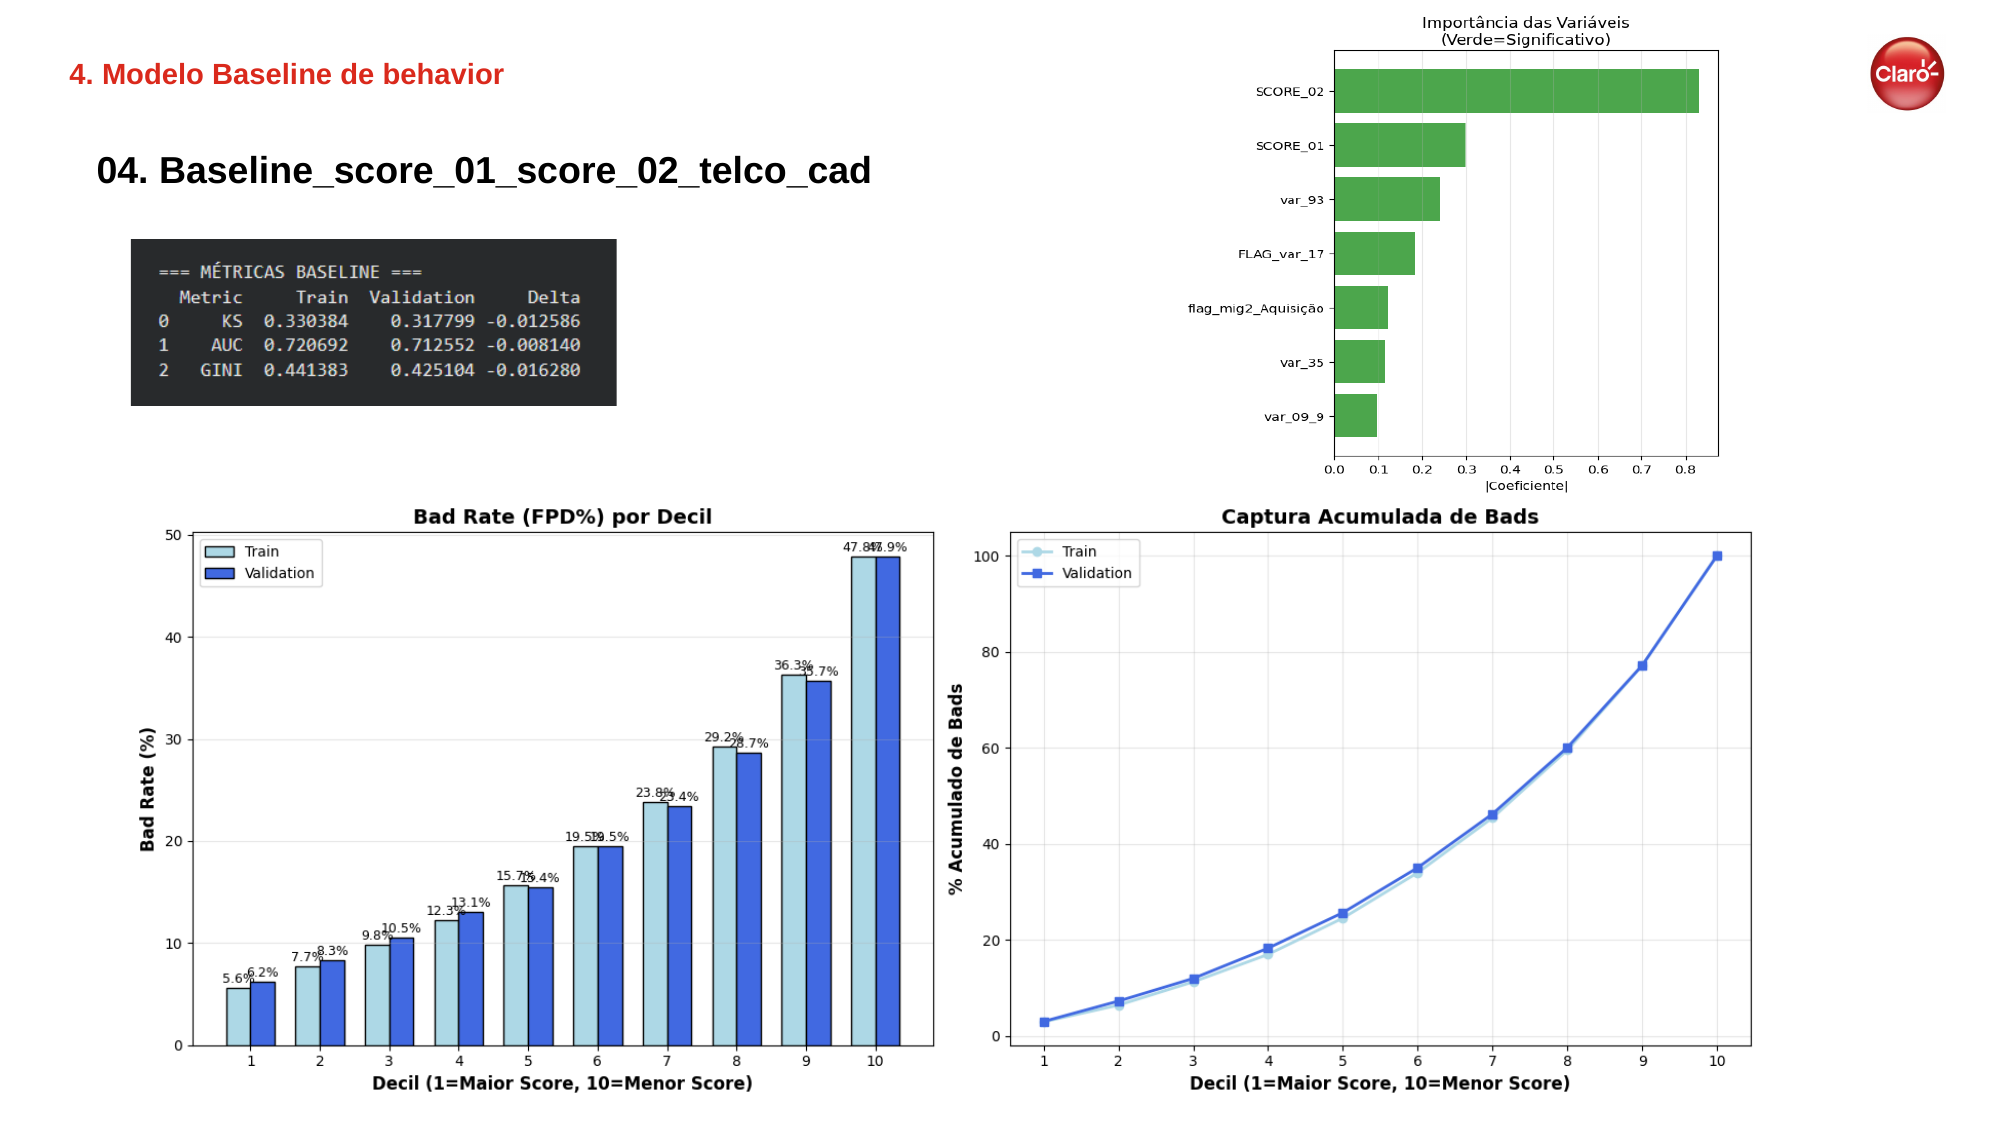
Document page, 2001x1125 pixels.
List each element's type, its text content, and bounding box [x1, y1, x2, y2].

text_box 04. Baseline_score_01_score_02_telco_cad [81, 138, 987, 199]
text_box 4. Modelo Baseline de behavior [54, 48, 649, 99]
picture [1867, 34, 1946, 113]
picture [130, 8, 1760, 1104]
picture [130, 239, 617, 406]
